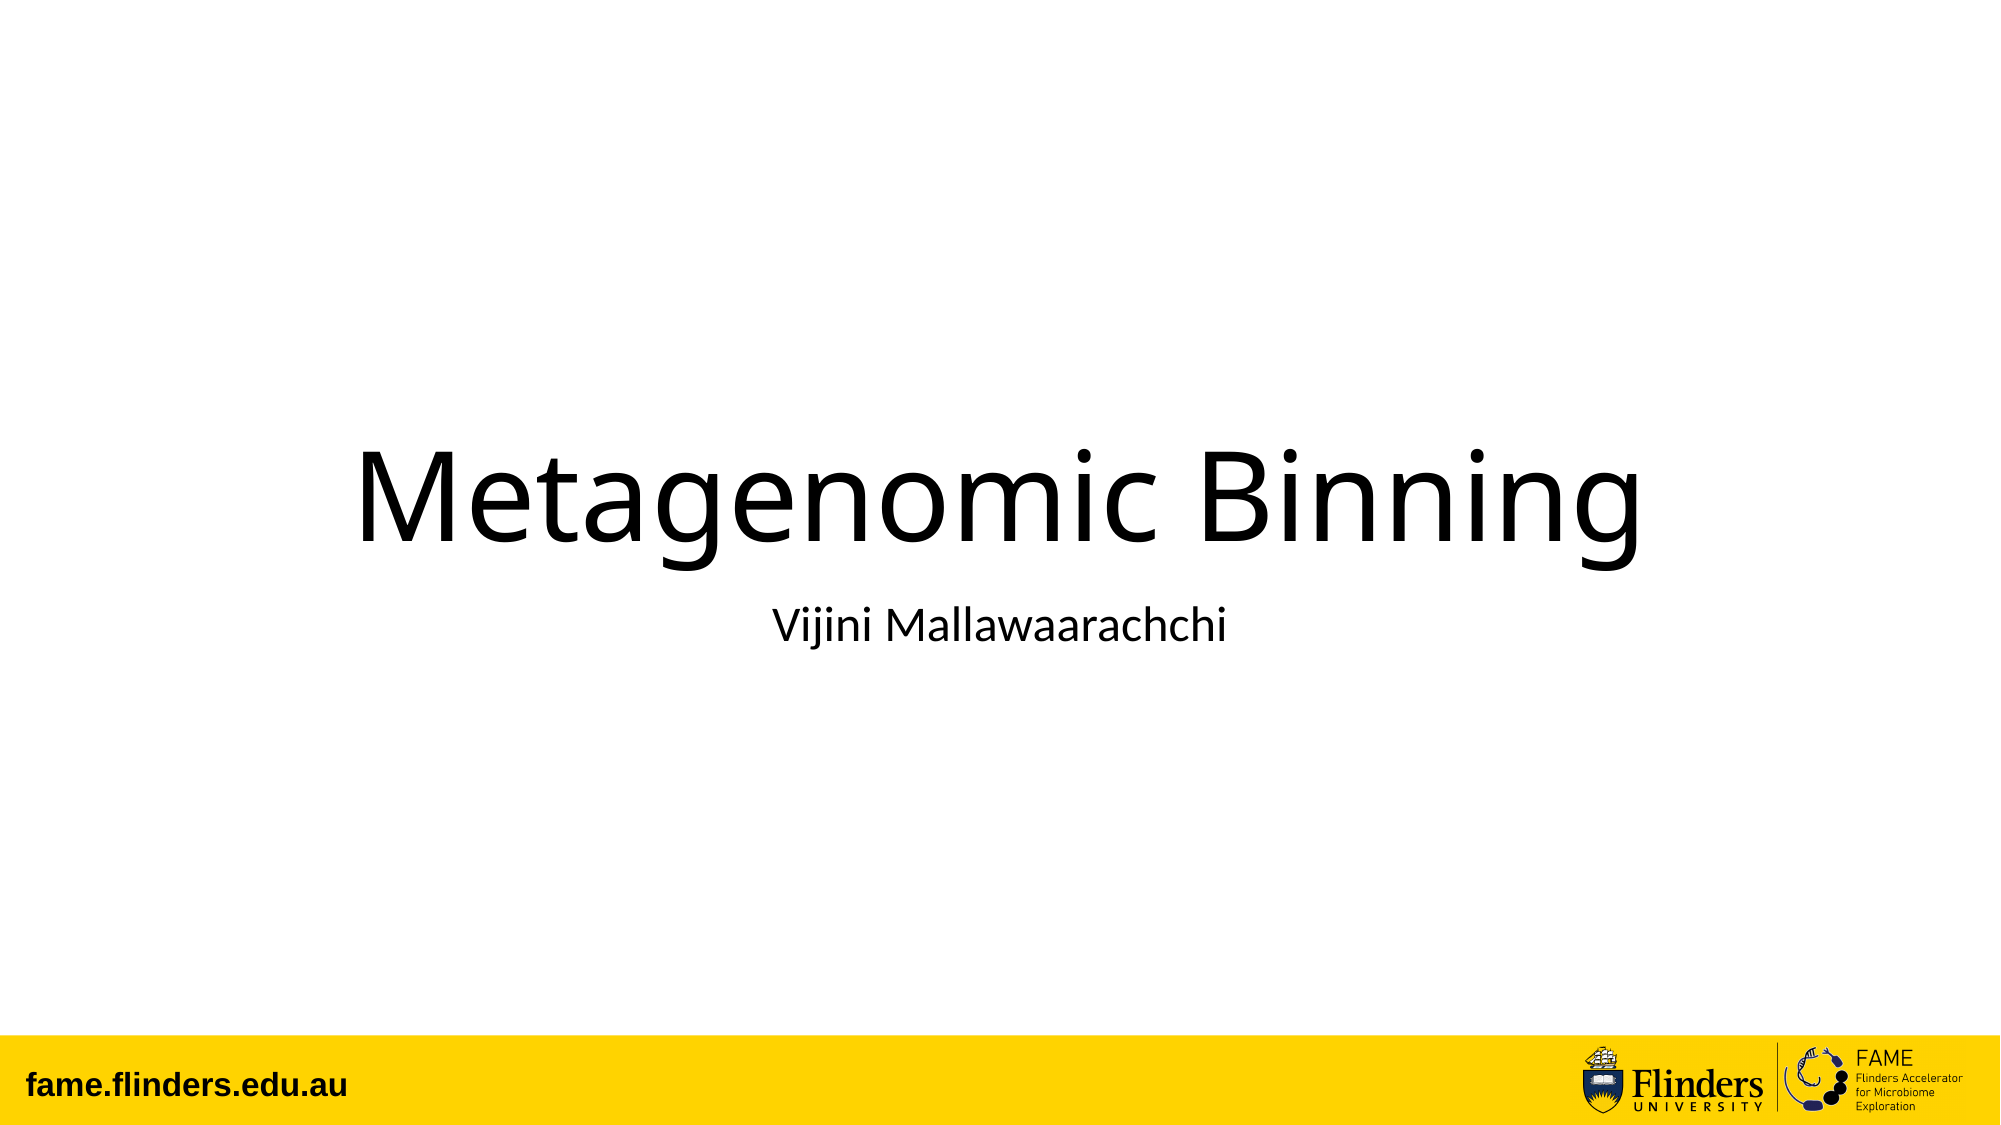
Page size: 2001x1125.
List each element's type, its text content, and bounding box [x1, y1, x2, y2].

picture [1570, 1038, 1966, 1122]
subtitle Vijini Mallawaarachchi [249, 590, 1750, 863]
title Metagenomic Binning [249, 184, 1750, 576]
